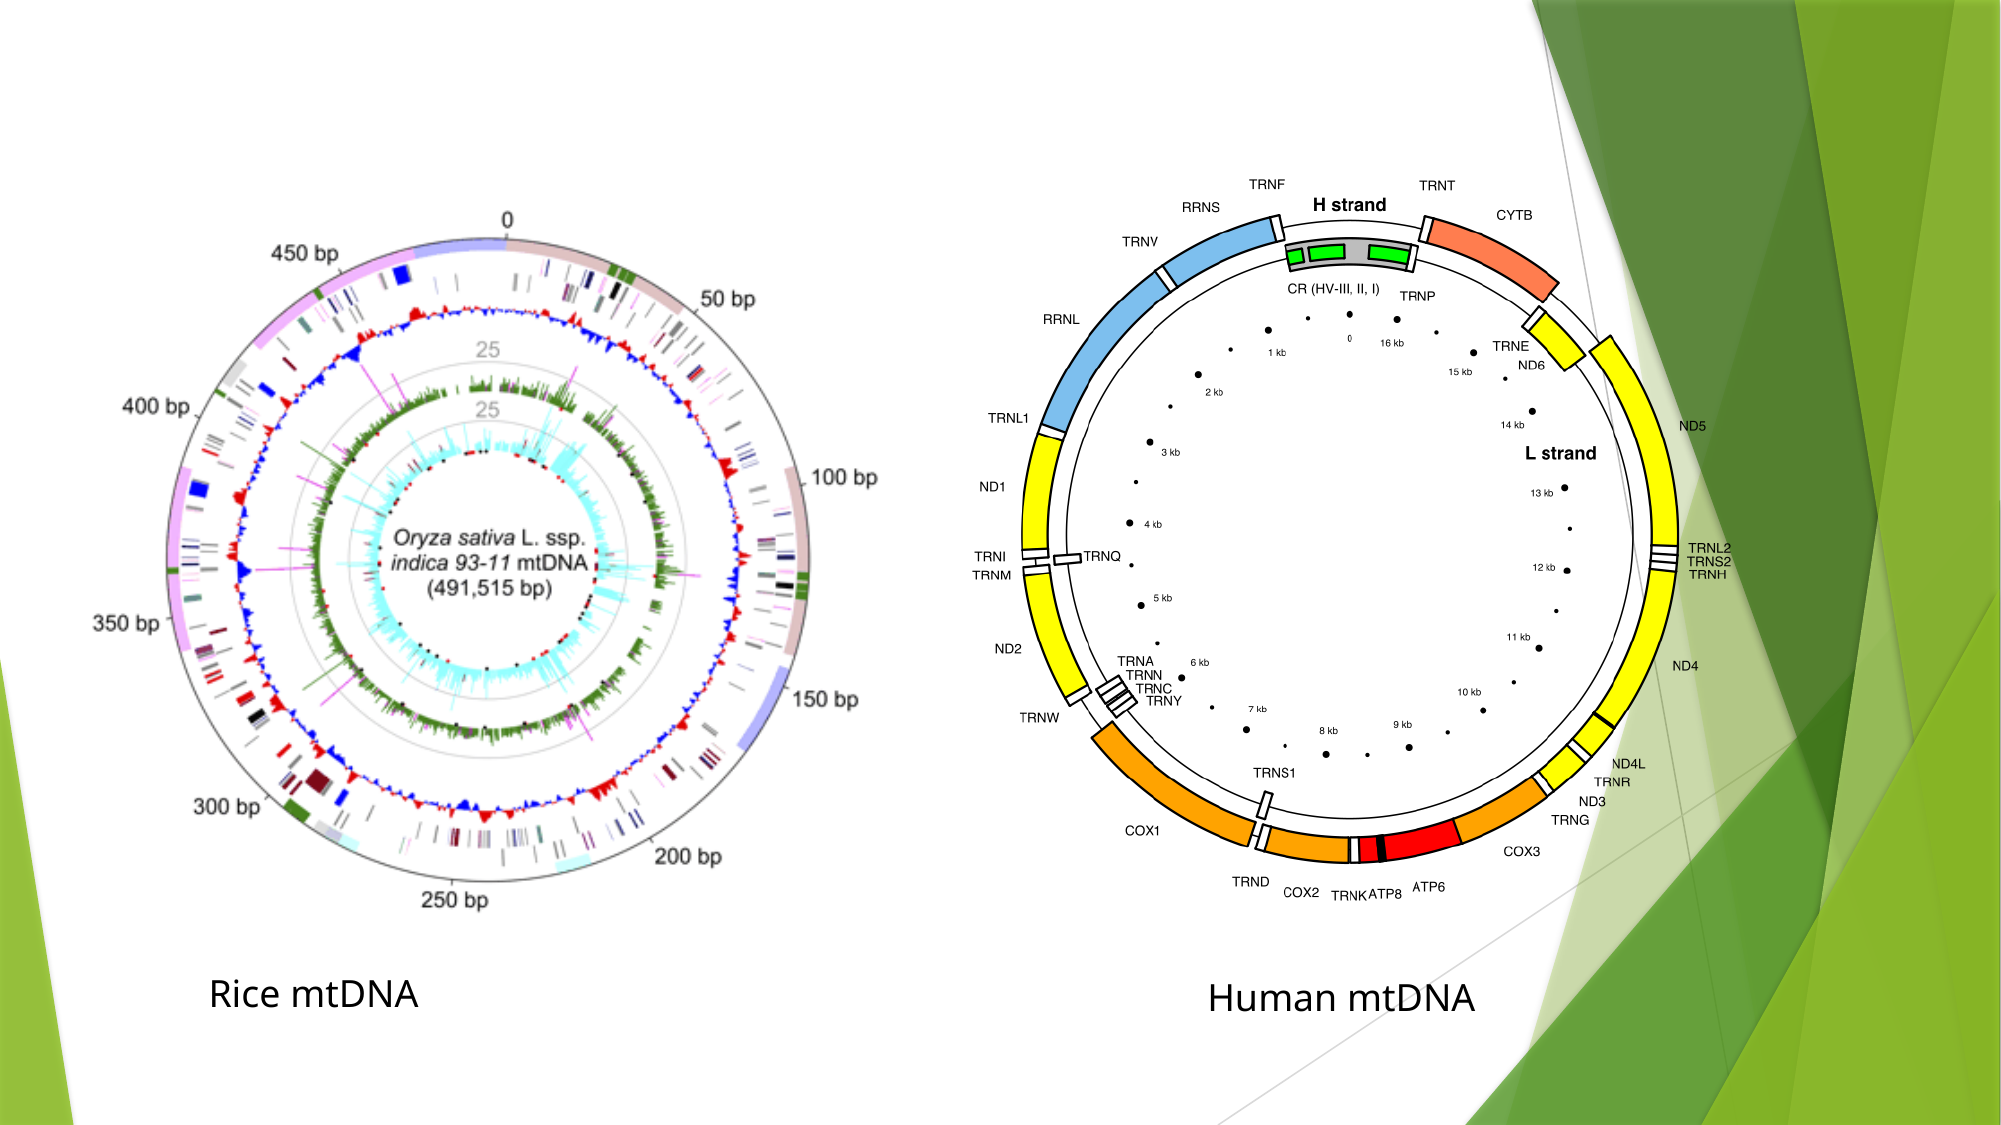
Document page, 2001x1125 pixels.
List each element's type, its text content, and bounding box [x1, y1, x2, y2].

text_box Human mtDNA [1192, 966, 1643, 1027]
picture [957, 164, 1746, 916]
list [91, 209, 880, 916]
text_box Rice mtDNA [193, 962, 644, 1022]
